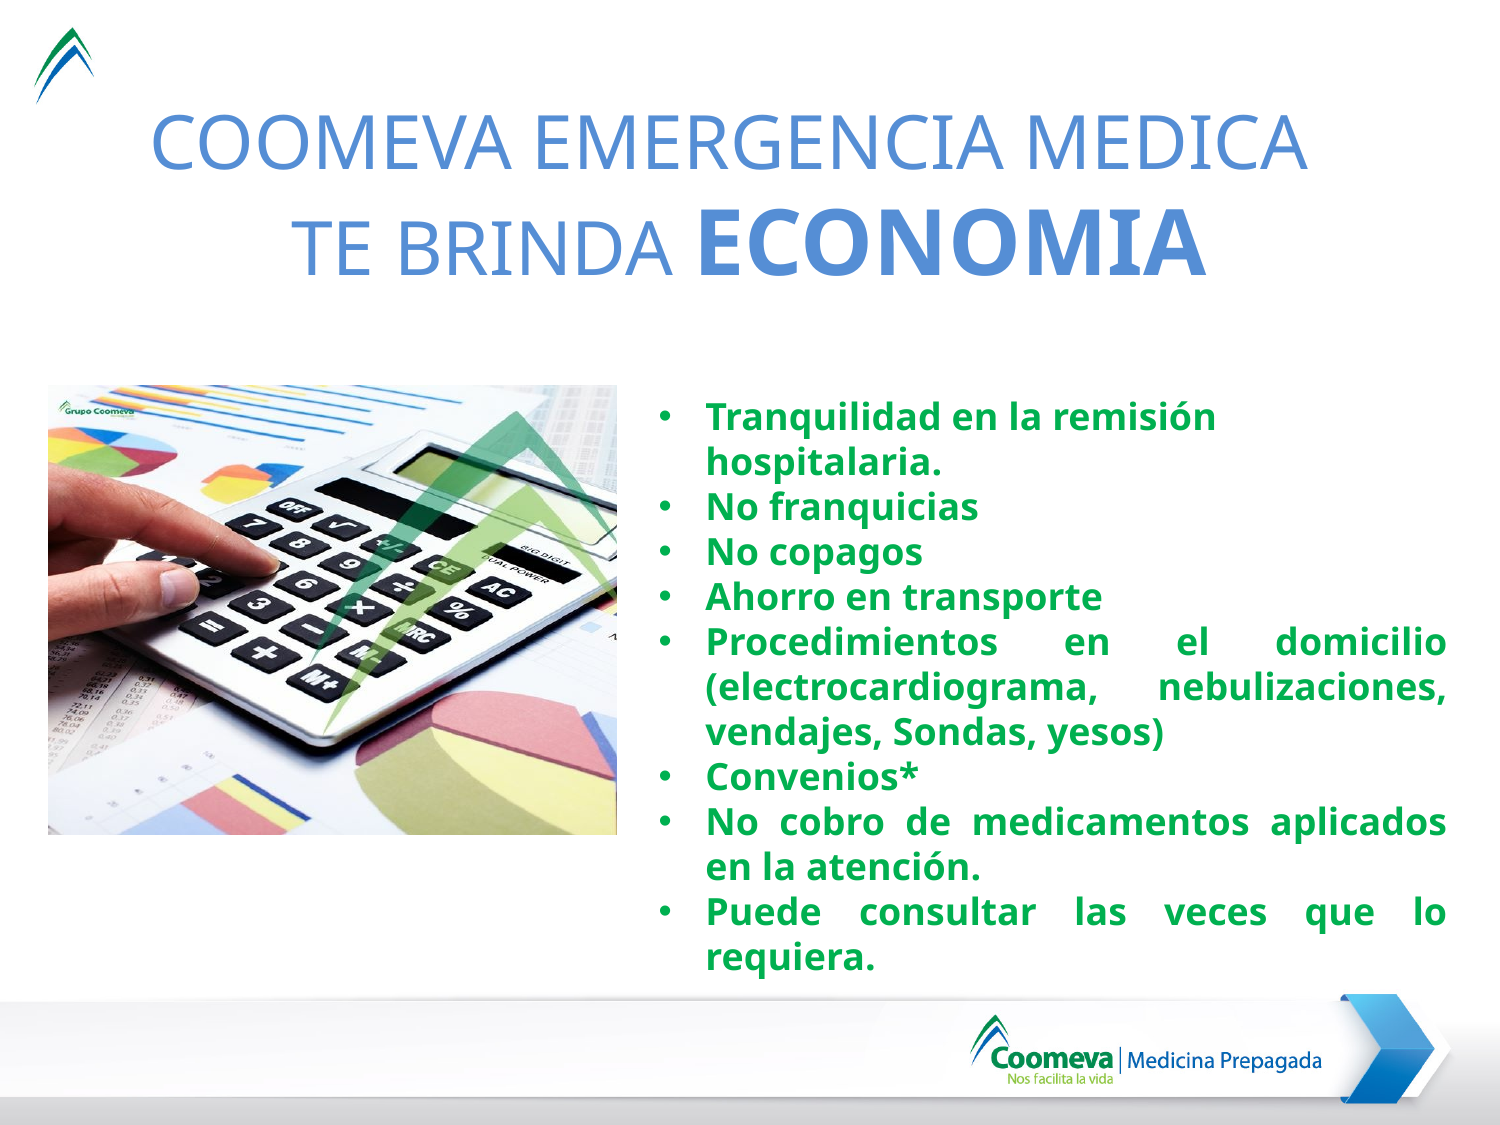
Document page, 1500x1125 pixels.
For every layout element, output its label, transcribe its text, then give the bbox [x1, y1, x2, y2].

picture [0, 0, 1500, 1125]
text_box Tranquilidad en la remisión hospitalaria. No franquicias No copagos Ahorro en transporte Procedimientos en el domicilio (electrocardiograma, nebulizaciones, vendajes, Sondas, yesos) Convenios* No cobro de medicamentos aplicados en la atención. Puede consultar las veces que lo requiera. [643, 385, 1463, 1030]
text_box COOMEVA EMERGENCIA MEDICA TE BRINDA ECONOMIA [43, 86, 1436, 302]
